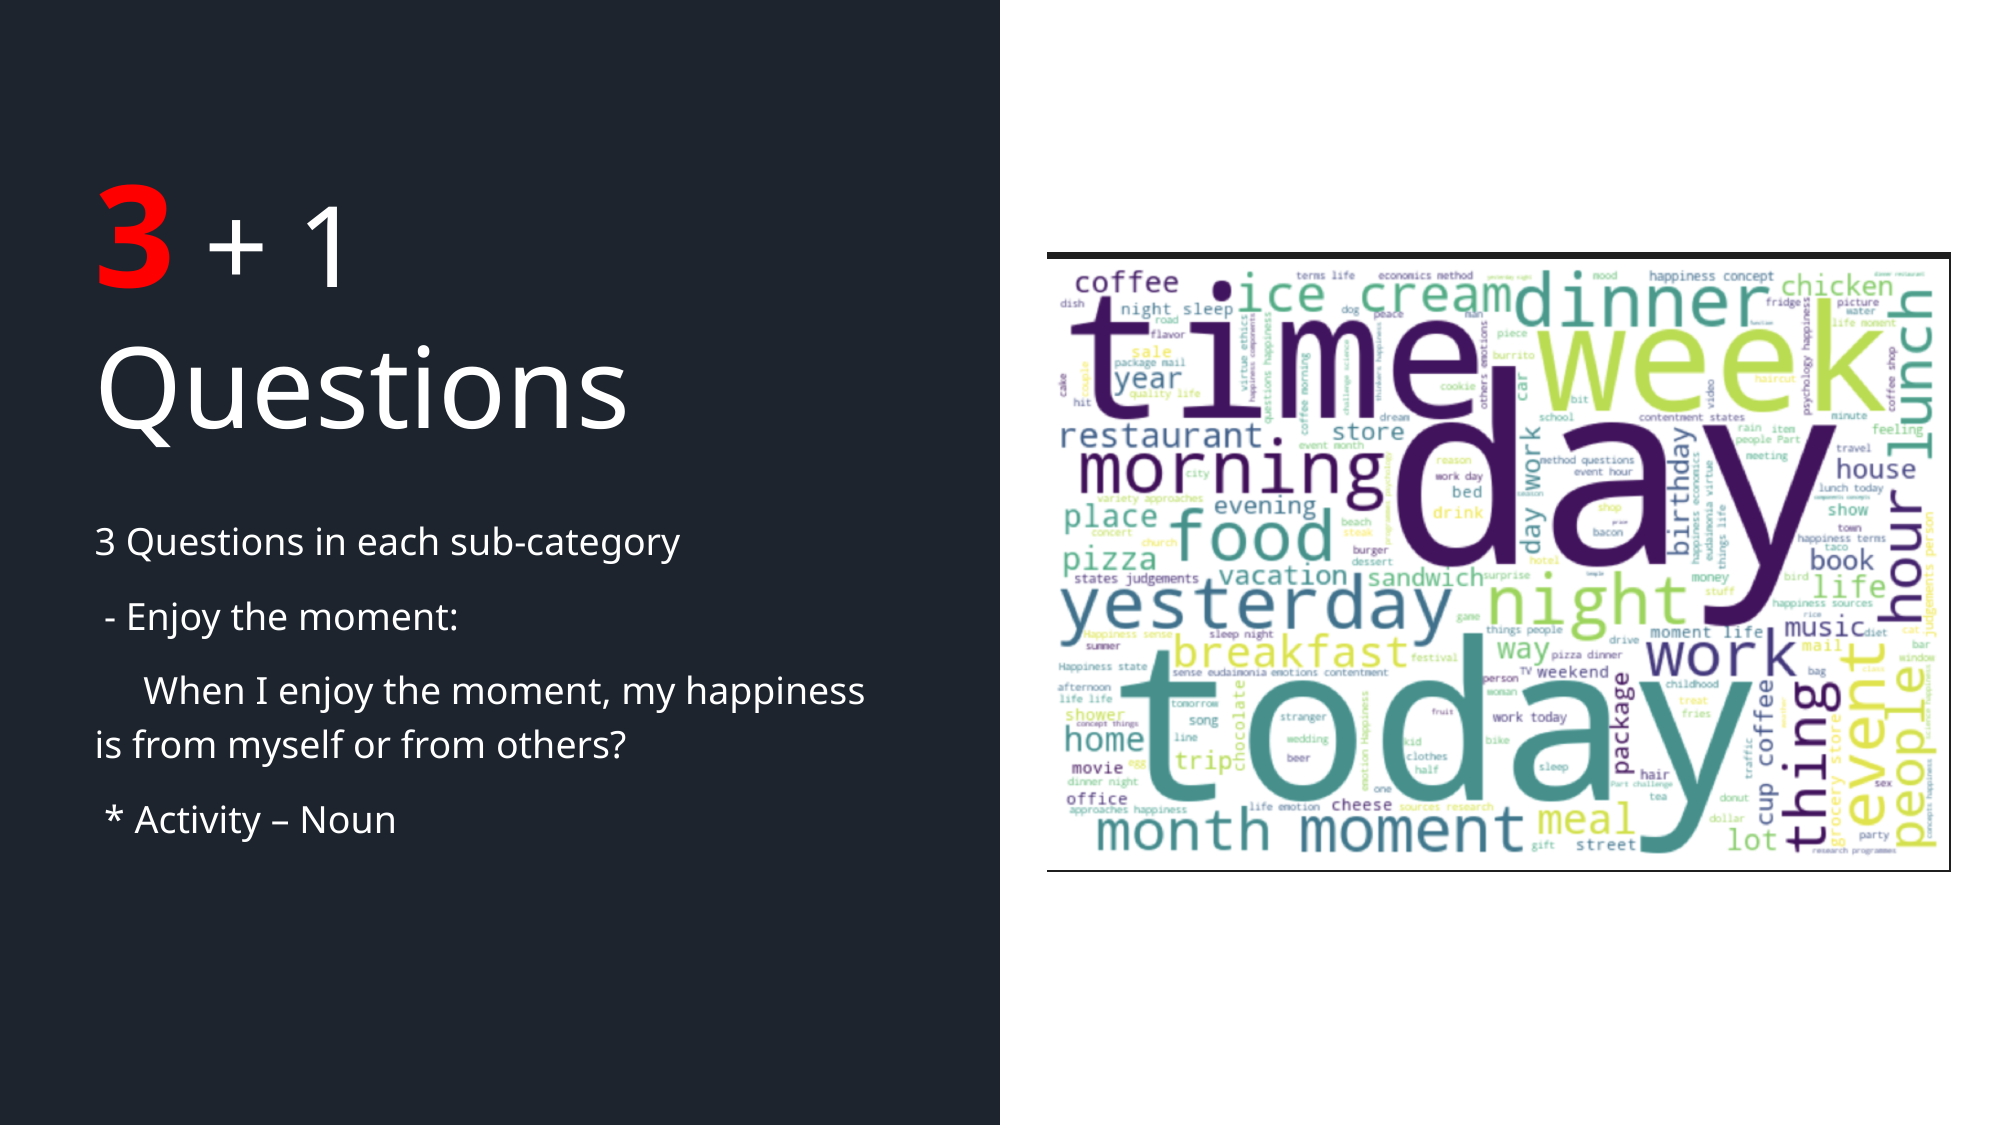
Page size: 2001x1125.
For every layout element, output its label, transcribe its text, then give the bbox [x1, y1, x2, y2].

text_box [1001, 0, 2000, 1125]
title 3 + 1 Questions [79, 59, 904, 459]
list 3 Questions in each sub-category - Enjoy the moment: When I enjoy the moment, my happiness is from myself or from others? * Activity – Noun [79, 501, 904, 1014]
picture [1047, 252, 1951, 873]
text_box [0, 0, 1001, 1125]
